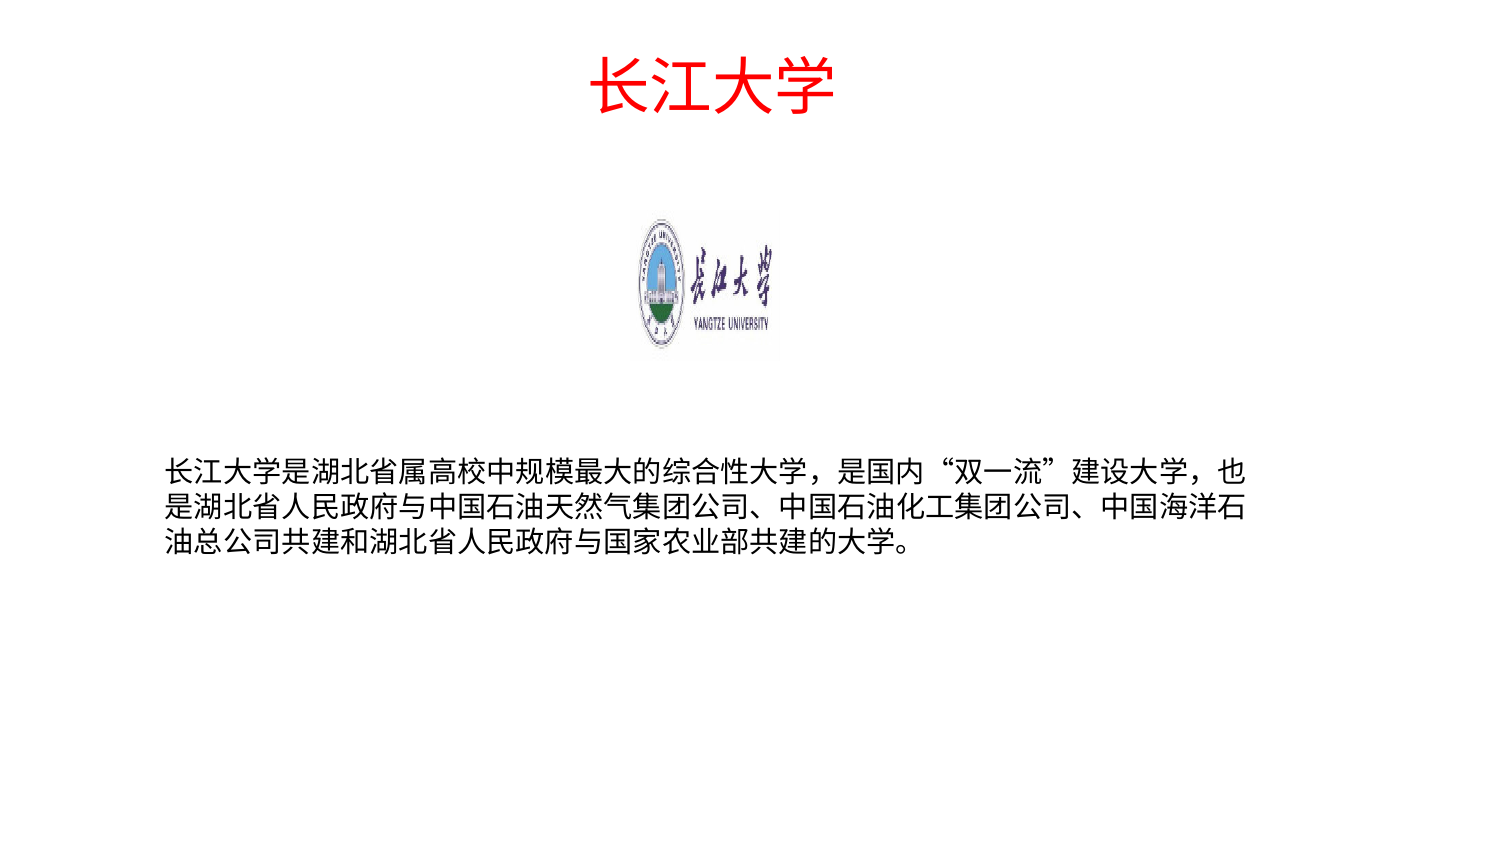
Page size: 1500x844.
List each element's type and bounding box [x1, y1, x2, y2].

picture [629, 210, 780, 361]
